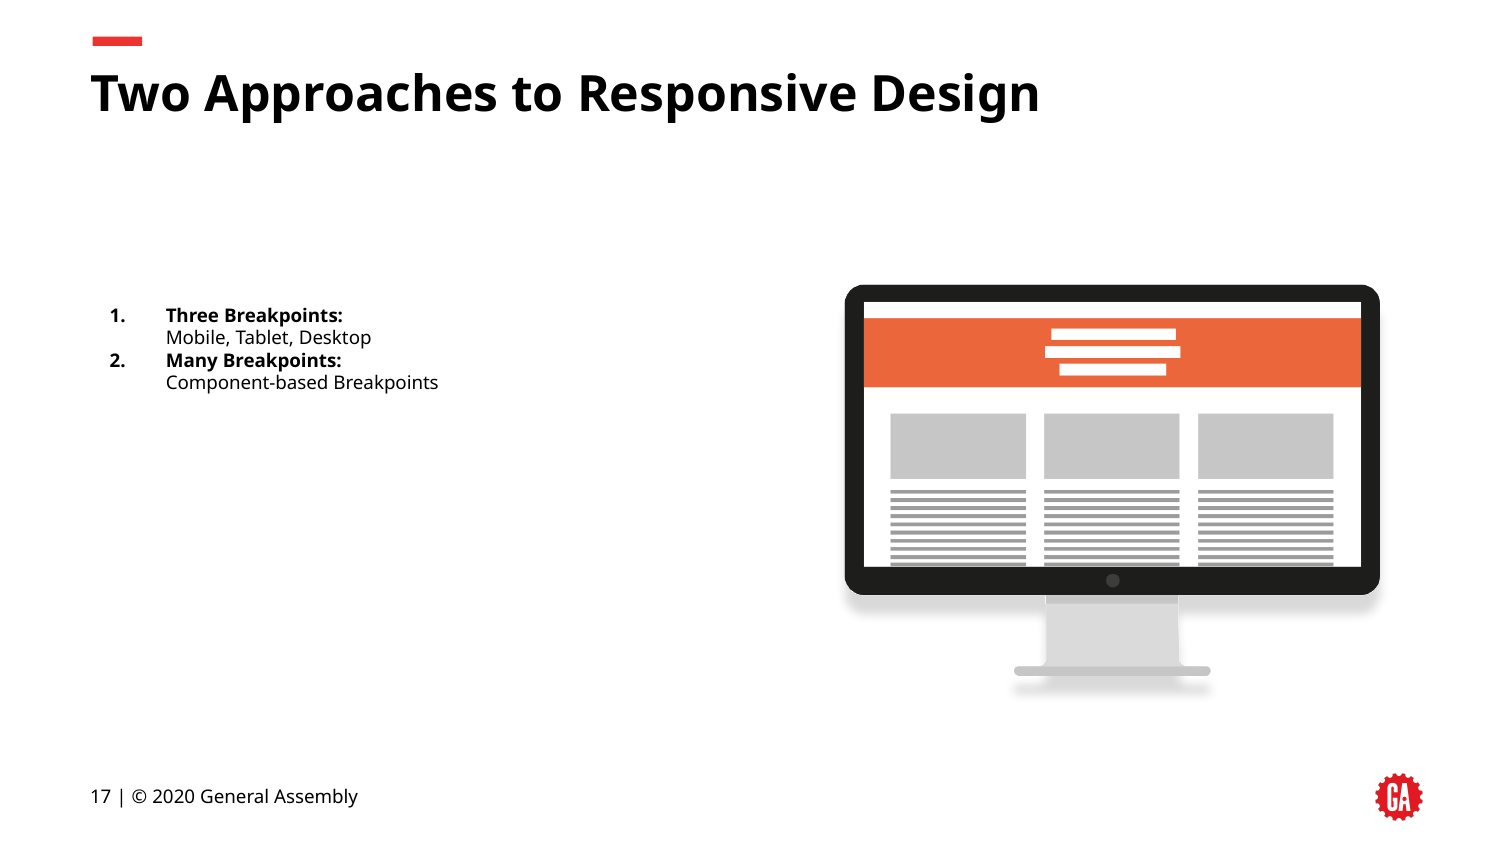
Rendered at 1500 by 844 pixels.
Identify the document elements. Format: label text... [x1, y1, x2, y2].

picture [800, 139, 1426, 765]
list Three Breakpoints: Mobile, Tablet, Desktop Many Breakpoints: Component-based Breakpoints [75, 288, 794, 522]
title Two Approaches to Responsive Design [75, 46, 1473, 140]
slide_number ‹#› | © 2020 General Assembly [75, 764, 465, 830]
picture [1373, 771, 1425, 823]
